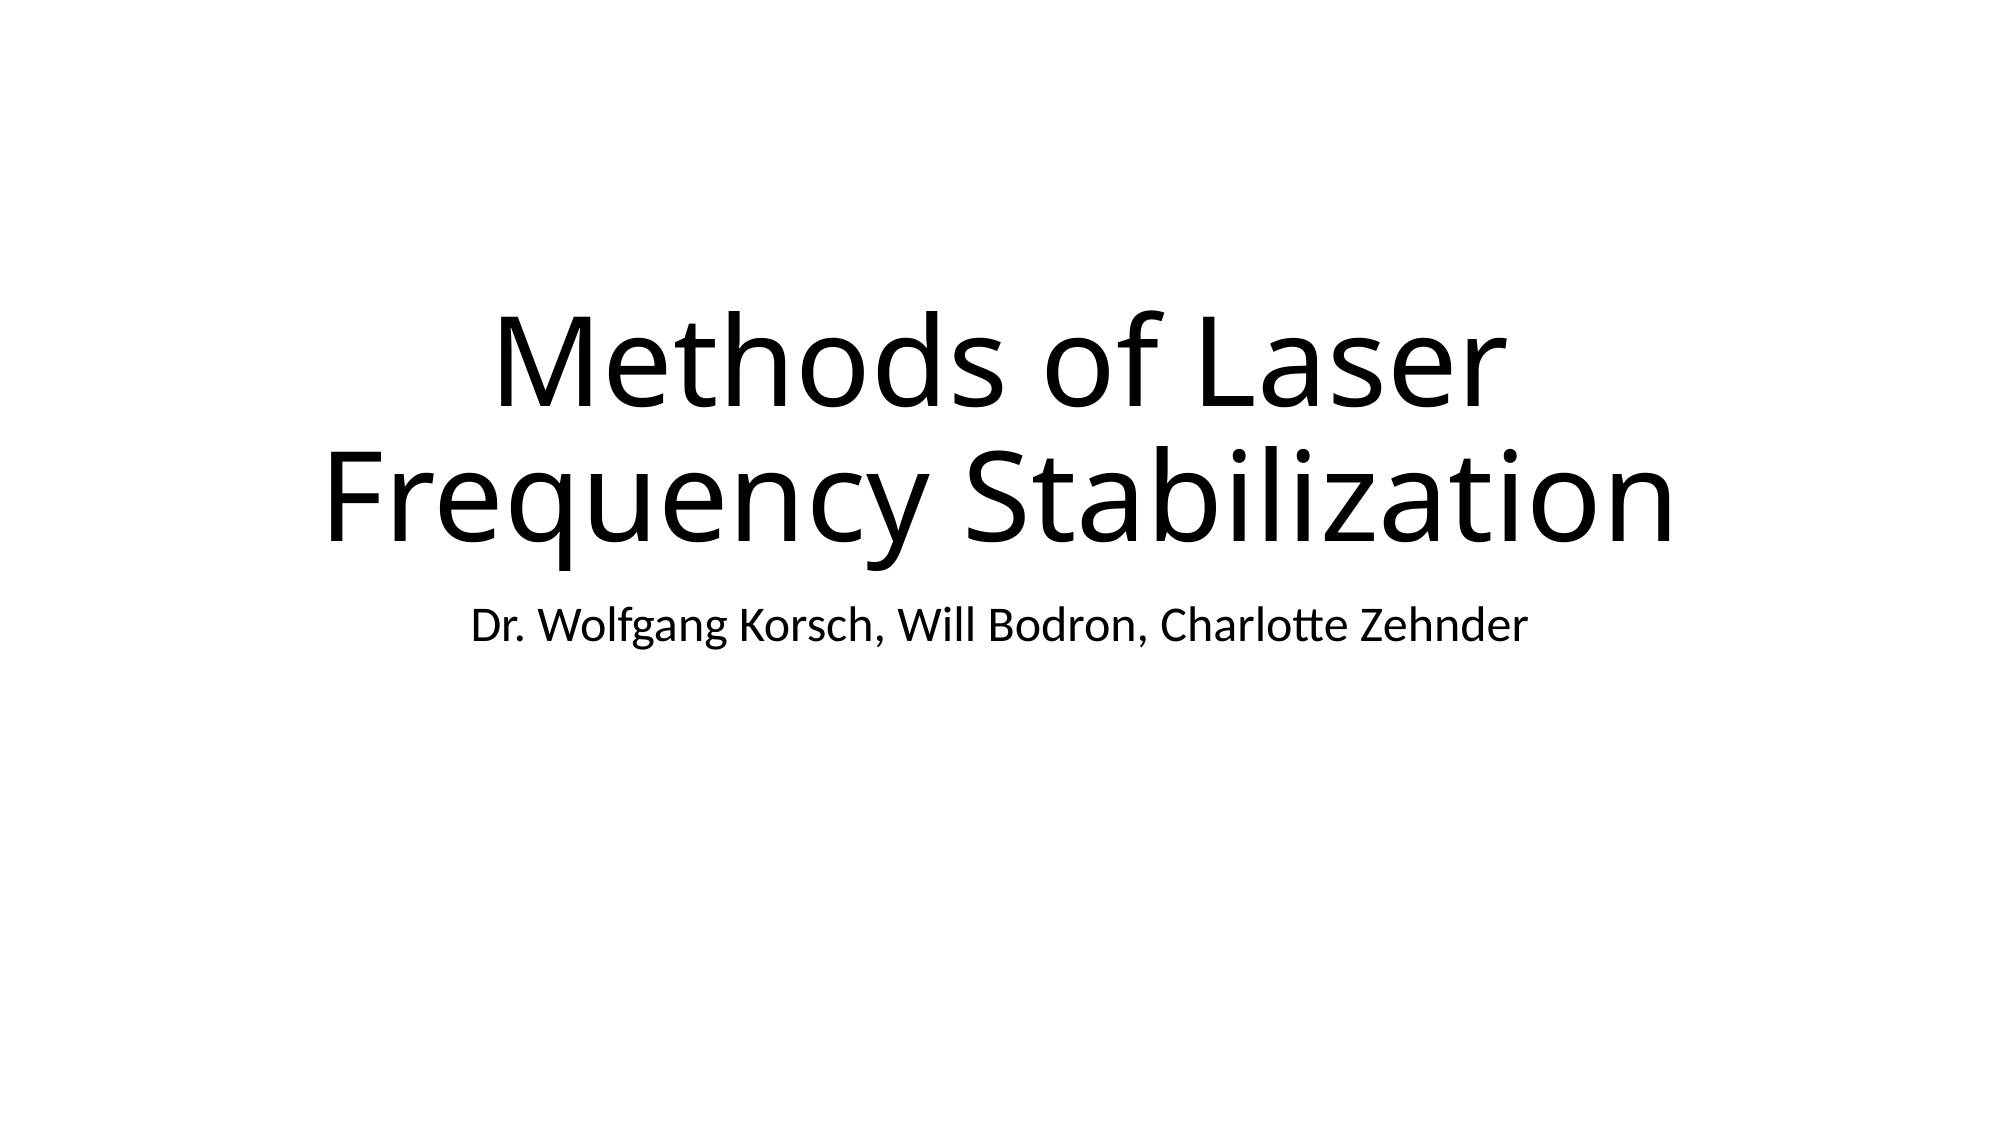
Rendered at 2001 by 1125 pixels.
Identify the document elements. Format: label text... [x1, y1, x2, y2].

subtitle Dr. Wolfgang Korsch, Will Bodron, Charlotte Zehnder [249, 590, 1750, 760]
title Methods of Laser Frequency Stabilization [249, 184, 1750, 576]
